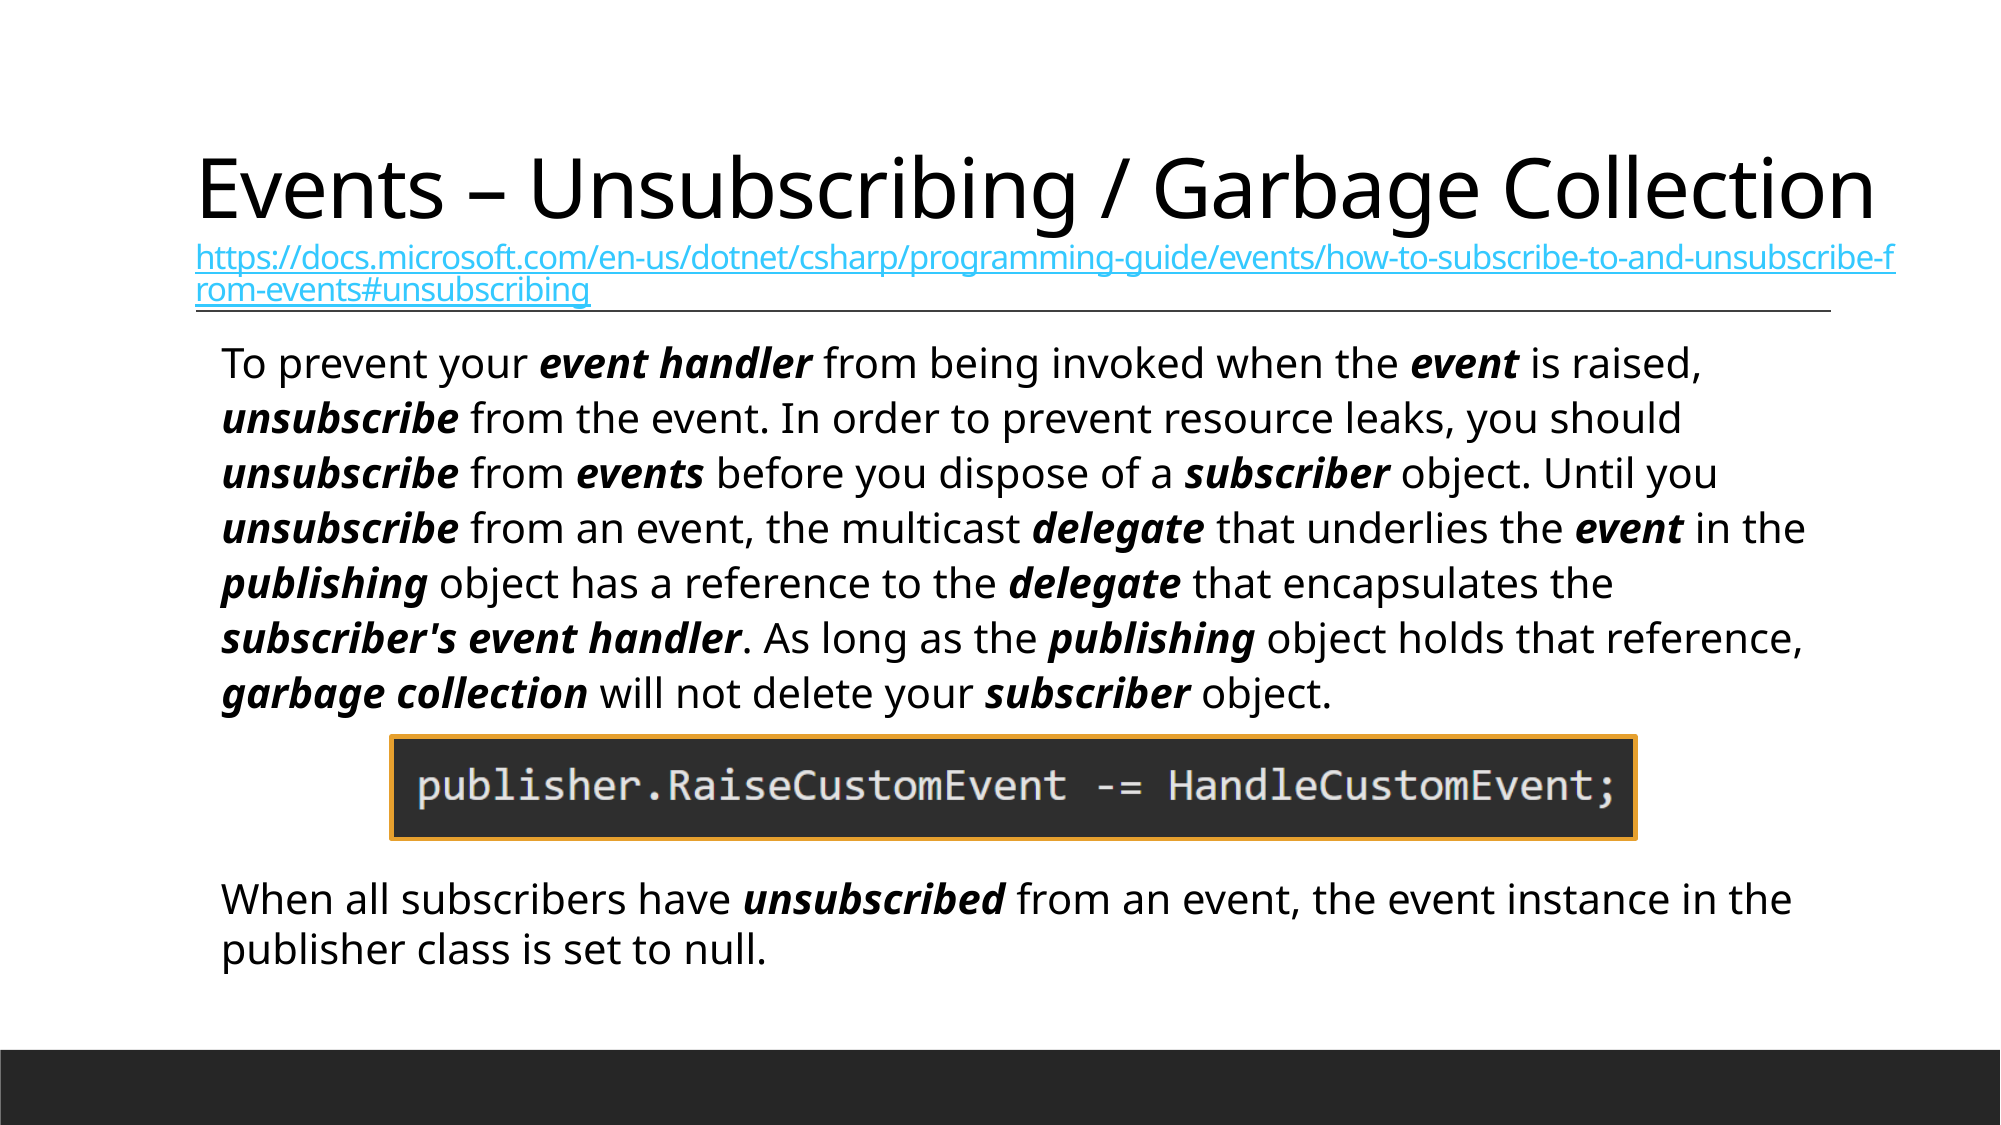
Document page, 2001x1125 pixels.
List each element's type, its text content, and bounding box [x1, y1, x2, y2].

picture [392, 737, 1634, 838]
text_box When all subscribers have unsubscribed from an event, the event instance in the publisher class is set to null. [206, 865, 1821, 981]
list To prevent your event handler from being invoked when the event is raised, unsubscribe from the event. In order to prevent resource leaks, you should unsubscribe from events before you dispose of a subscriber object. Until you unsubscribe from an event, the multicast delegate that underlies the event in the publishing object has a reference to the delegate that encapsulates the subscriber's event handler. As long as the publishing object holds that reference, garbage collection will not delete your subscriber object. [206, 315, 1821, 734]
title Events – Unsubscribing / Garbage Collection https://docs.microsoft.com/en-us/dotnet/csharp/programming-guide/events/how-to-subscribe-to-and-unsubscribe-from-events#unsubscribing [179, 47, 1922, 285]
